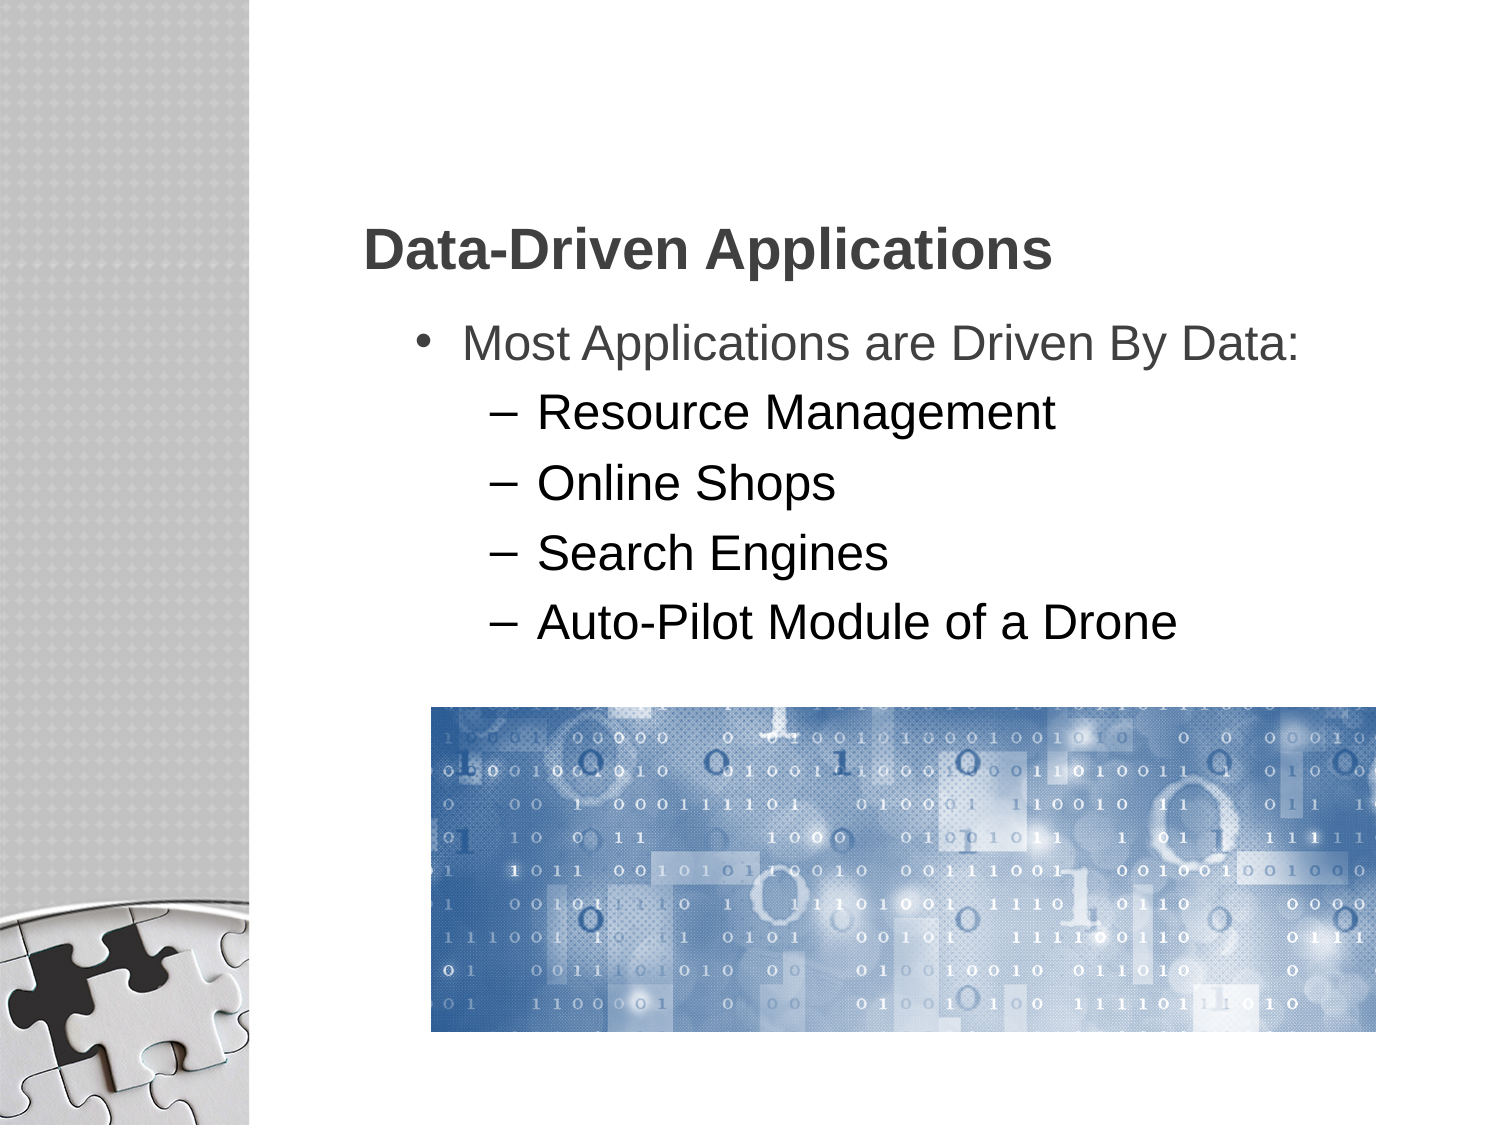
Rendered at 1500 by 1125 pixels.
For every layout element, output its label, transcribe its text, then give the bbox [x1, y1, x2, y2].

picture [0, 0, 1500, 1125]
list Data-Driven Applications [348, 208, 1425, 284]
list Most Applications are Driven By Data: Resource Management Online Shops Search Engines Auto-Pilot Module of a Drone [350, 302, 1427, 870]
